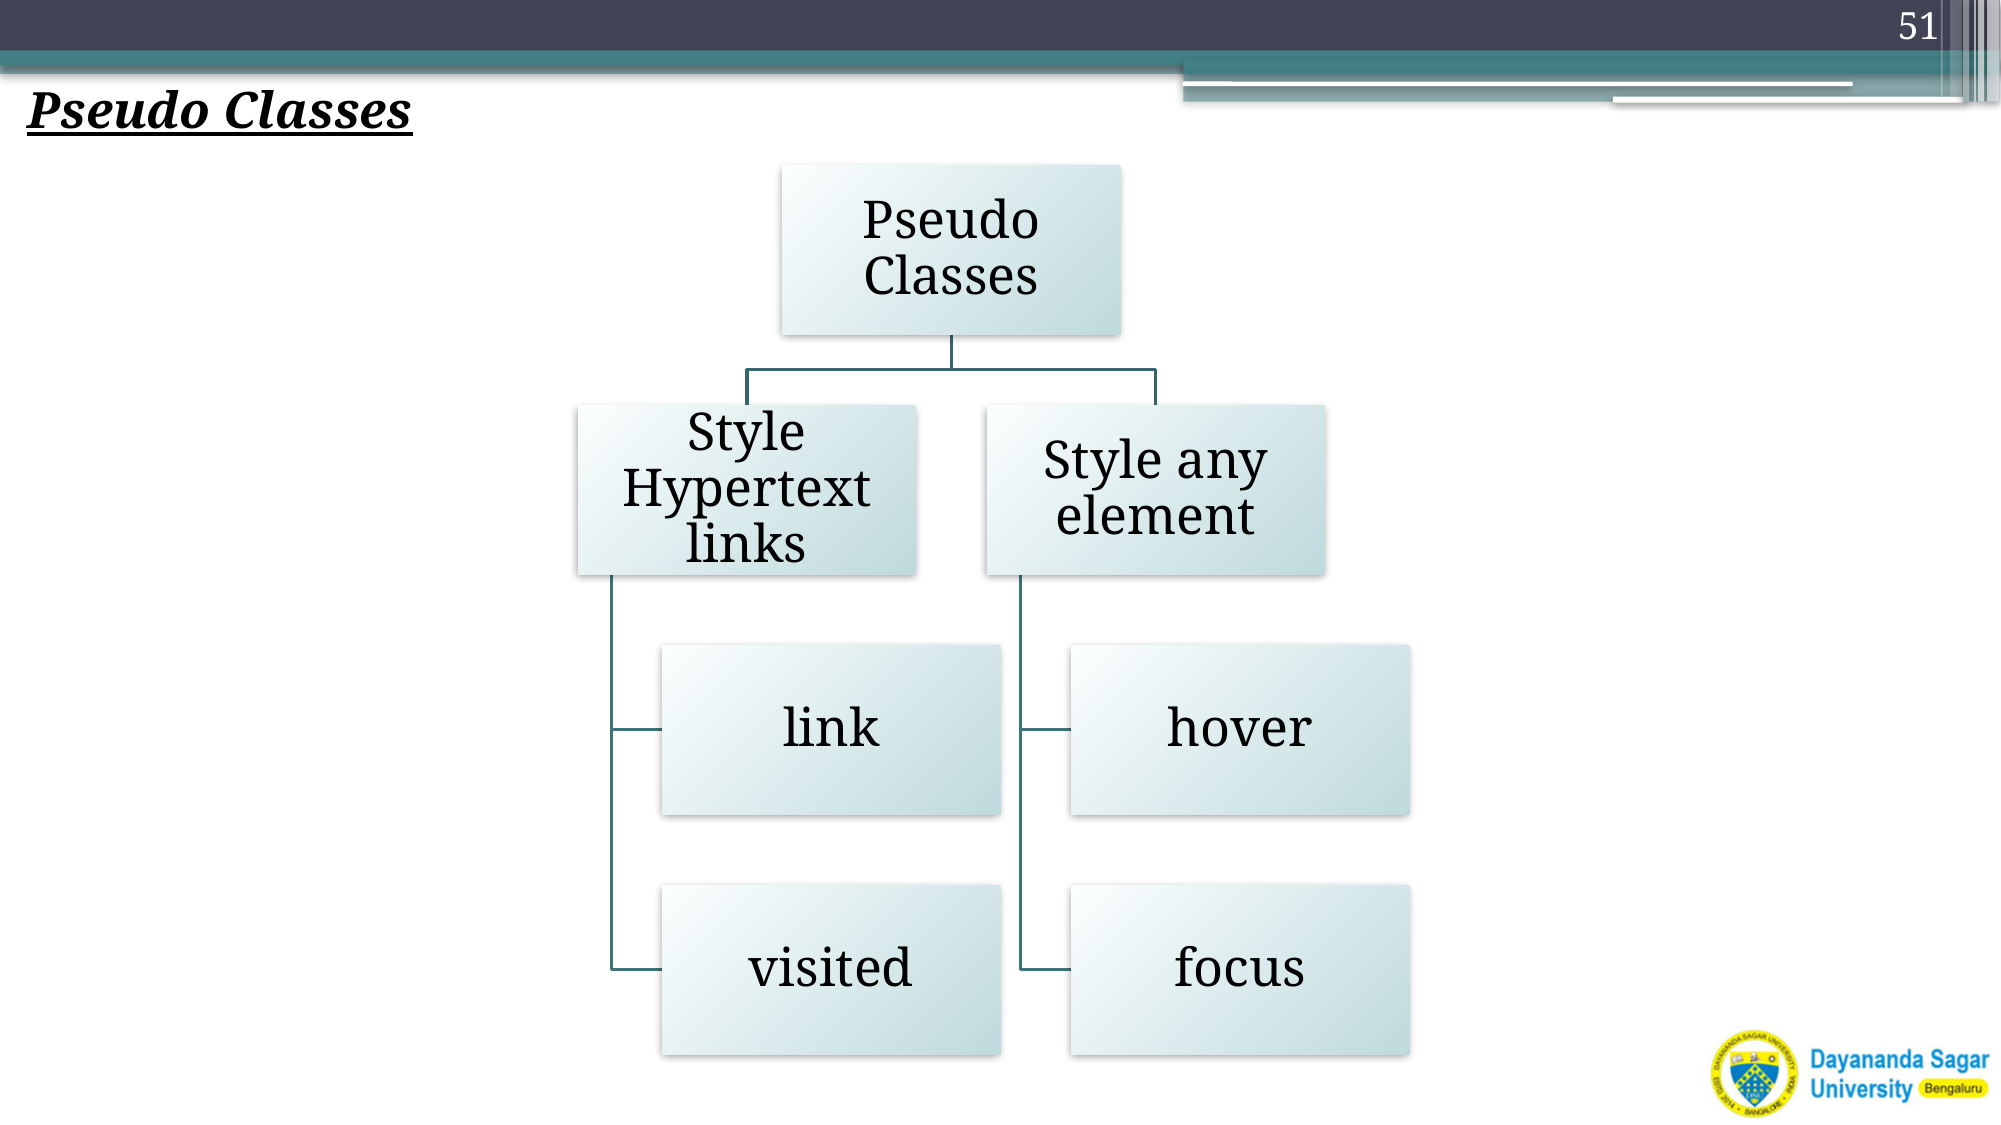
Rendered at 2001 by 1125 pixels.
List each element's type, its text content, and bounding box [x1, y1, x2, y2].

slide_number 51 [1788, 0, 1955, 61]
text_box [87, 165, 1901, 1055]
picture [1707, 1021, 1996, 1125]
text_box Pseudo Classes [12, 70, 1150, 146]
